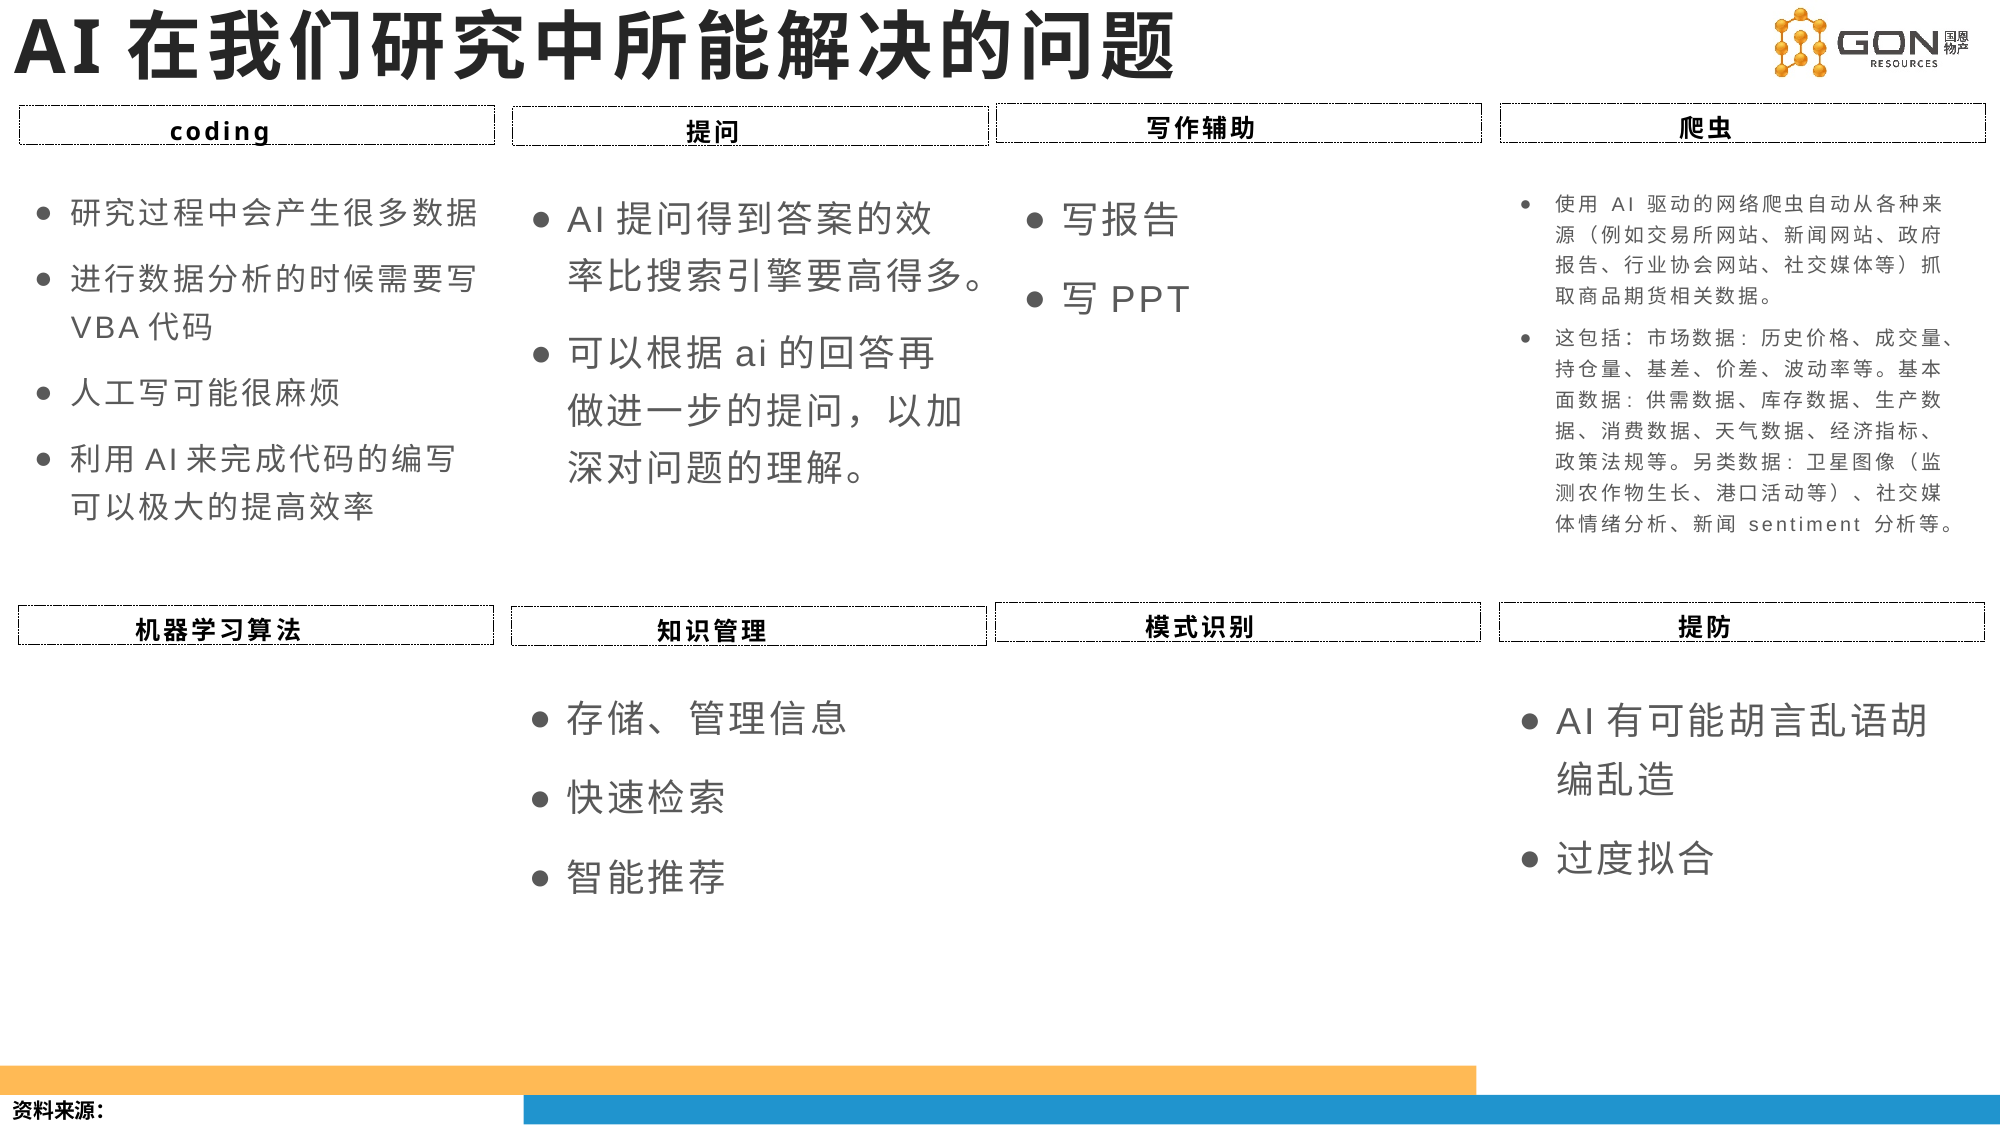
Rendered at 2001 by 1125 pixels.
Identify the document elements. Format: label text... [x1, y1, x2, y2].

list AI有可能胡言乱语胡编乱造 过度拟合 [1503, 676, 1977, 1053]
list 提问 [512, 106, 989, 146]
list 爬虫 [1500, 103, 1986, 143]
list 写作辅助 [996, 103, 1482, 143]
picture [1762, 0, 1978, 86]
list 研究过程中会产生很多数据 进行数据分析的时候需要写VBA代码 人工写可能很麻烦 利用AI来完成代码的编写可以极大的提高效率 [19, 174, 493, 551]
list 写报告 写PPT [1008, 174, 1482, 551]
title AI在我们研究中所能解决的问题 [0, 0, 1717, 88]
list 存储、管理信息 快速检索 智能推荐 [514, 673, 987, 1051]
list coding [19, 105, 495, 145]
list 使用 AI 驱动的网络爬虫自动从各种来源（例如交易所网站、新闻网站、政府报告、行业协会网站、社交媒体等）抓取商品期货相关数据。 这包括：市场数据: 历史价格、成交量、持仓量、基差、价差、波动率等。基本面数据: 供需数据、库存数据、生产数据、消费数据、天气数据、经济指标、政策法规等。另类数据: 卫星图像（监测农作物生长、港口活动等）、社交媒体情绪分析、新闻 sentiment 分析等。 [1504, 176, 1978, 553]
list 机器学习算法 [18, 605, 494, 645]
list 模式识别 [995, 602, 1481, 642]
list AI提问得到答案的效率比搜索引擎要高得多。 可以根据ai的回答再做进一步的提问，以加深对问题的理解。 [515, 174, 989, 551]
list 提防 [1499, 602, 1985, 642]
list 知识管理 [511, 606, 987, 646]
